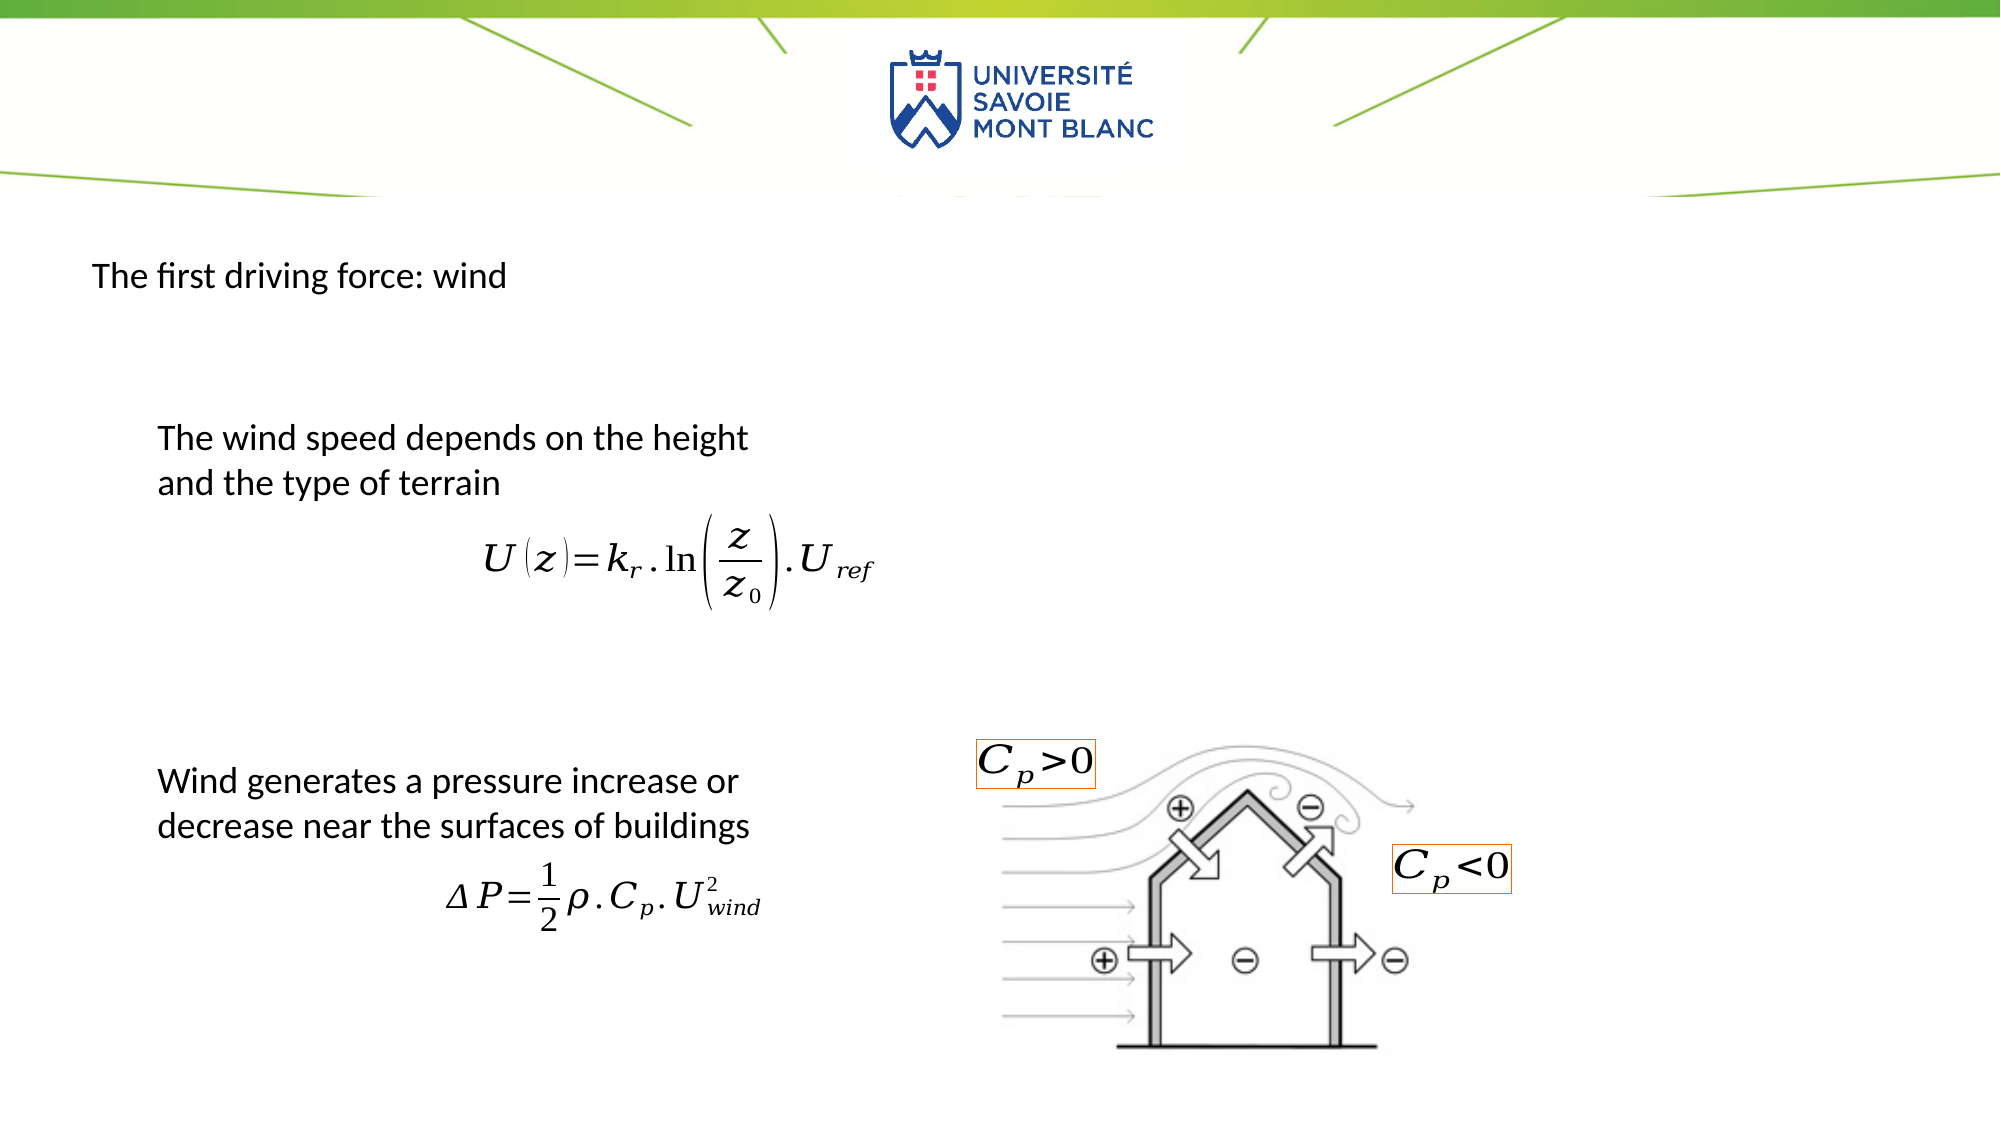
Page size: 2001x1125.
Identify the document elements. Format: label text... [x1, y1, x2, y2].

text_box The first driving force: wind [77, 243, 523, 304]
picture [0, 0, 2000, 197]
text_box [480, 511, 878, 614]
text_box Wind generates a pressure increase or decrease near the surfaces of buildings [142, 748, 856, 854]
picture [976, 739, 1427, 1055]
text_box [1431, 844, 1512, 894]
text_box [444, 855, 761, 941]
text_box The wind speed depends on the height and the type of terrain [142, 405, 788, 510]
